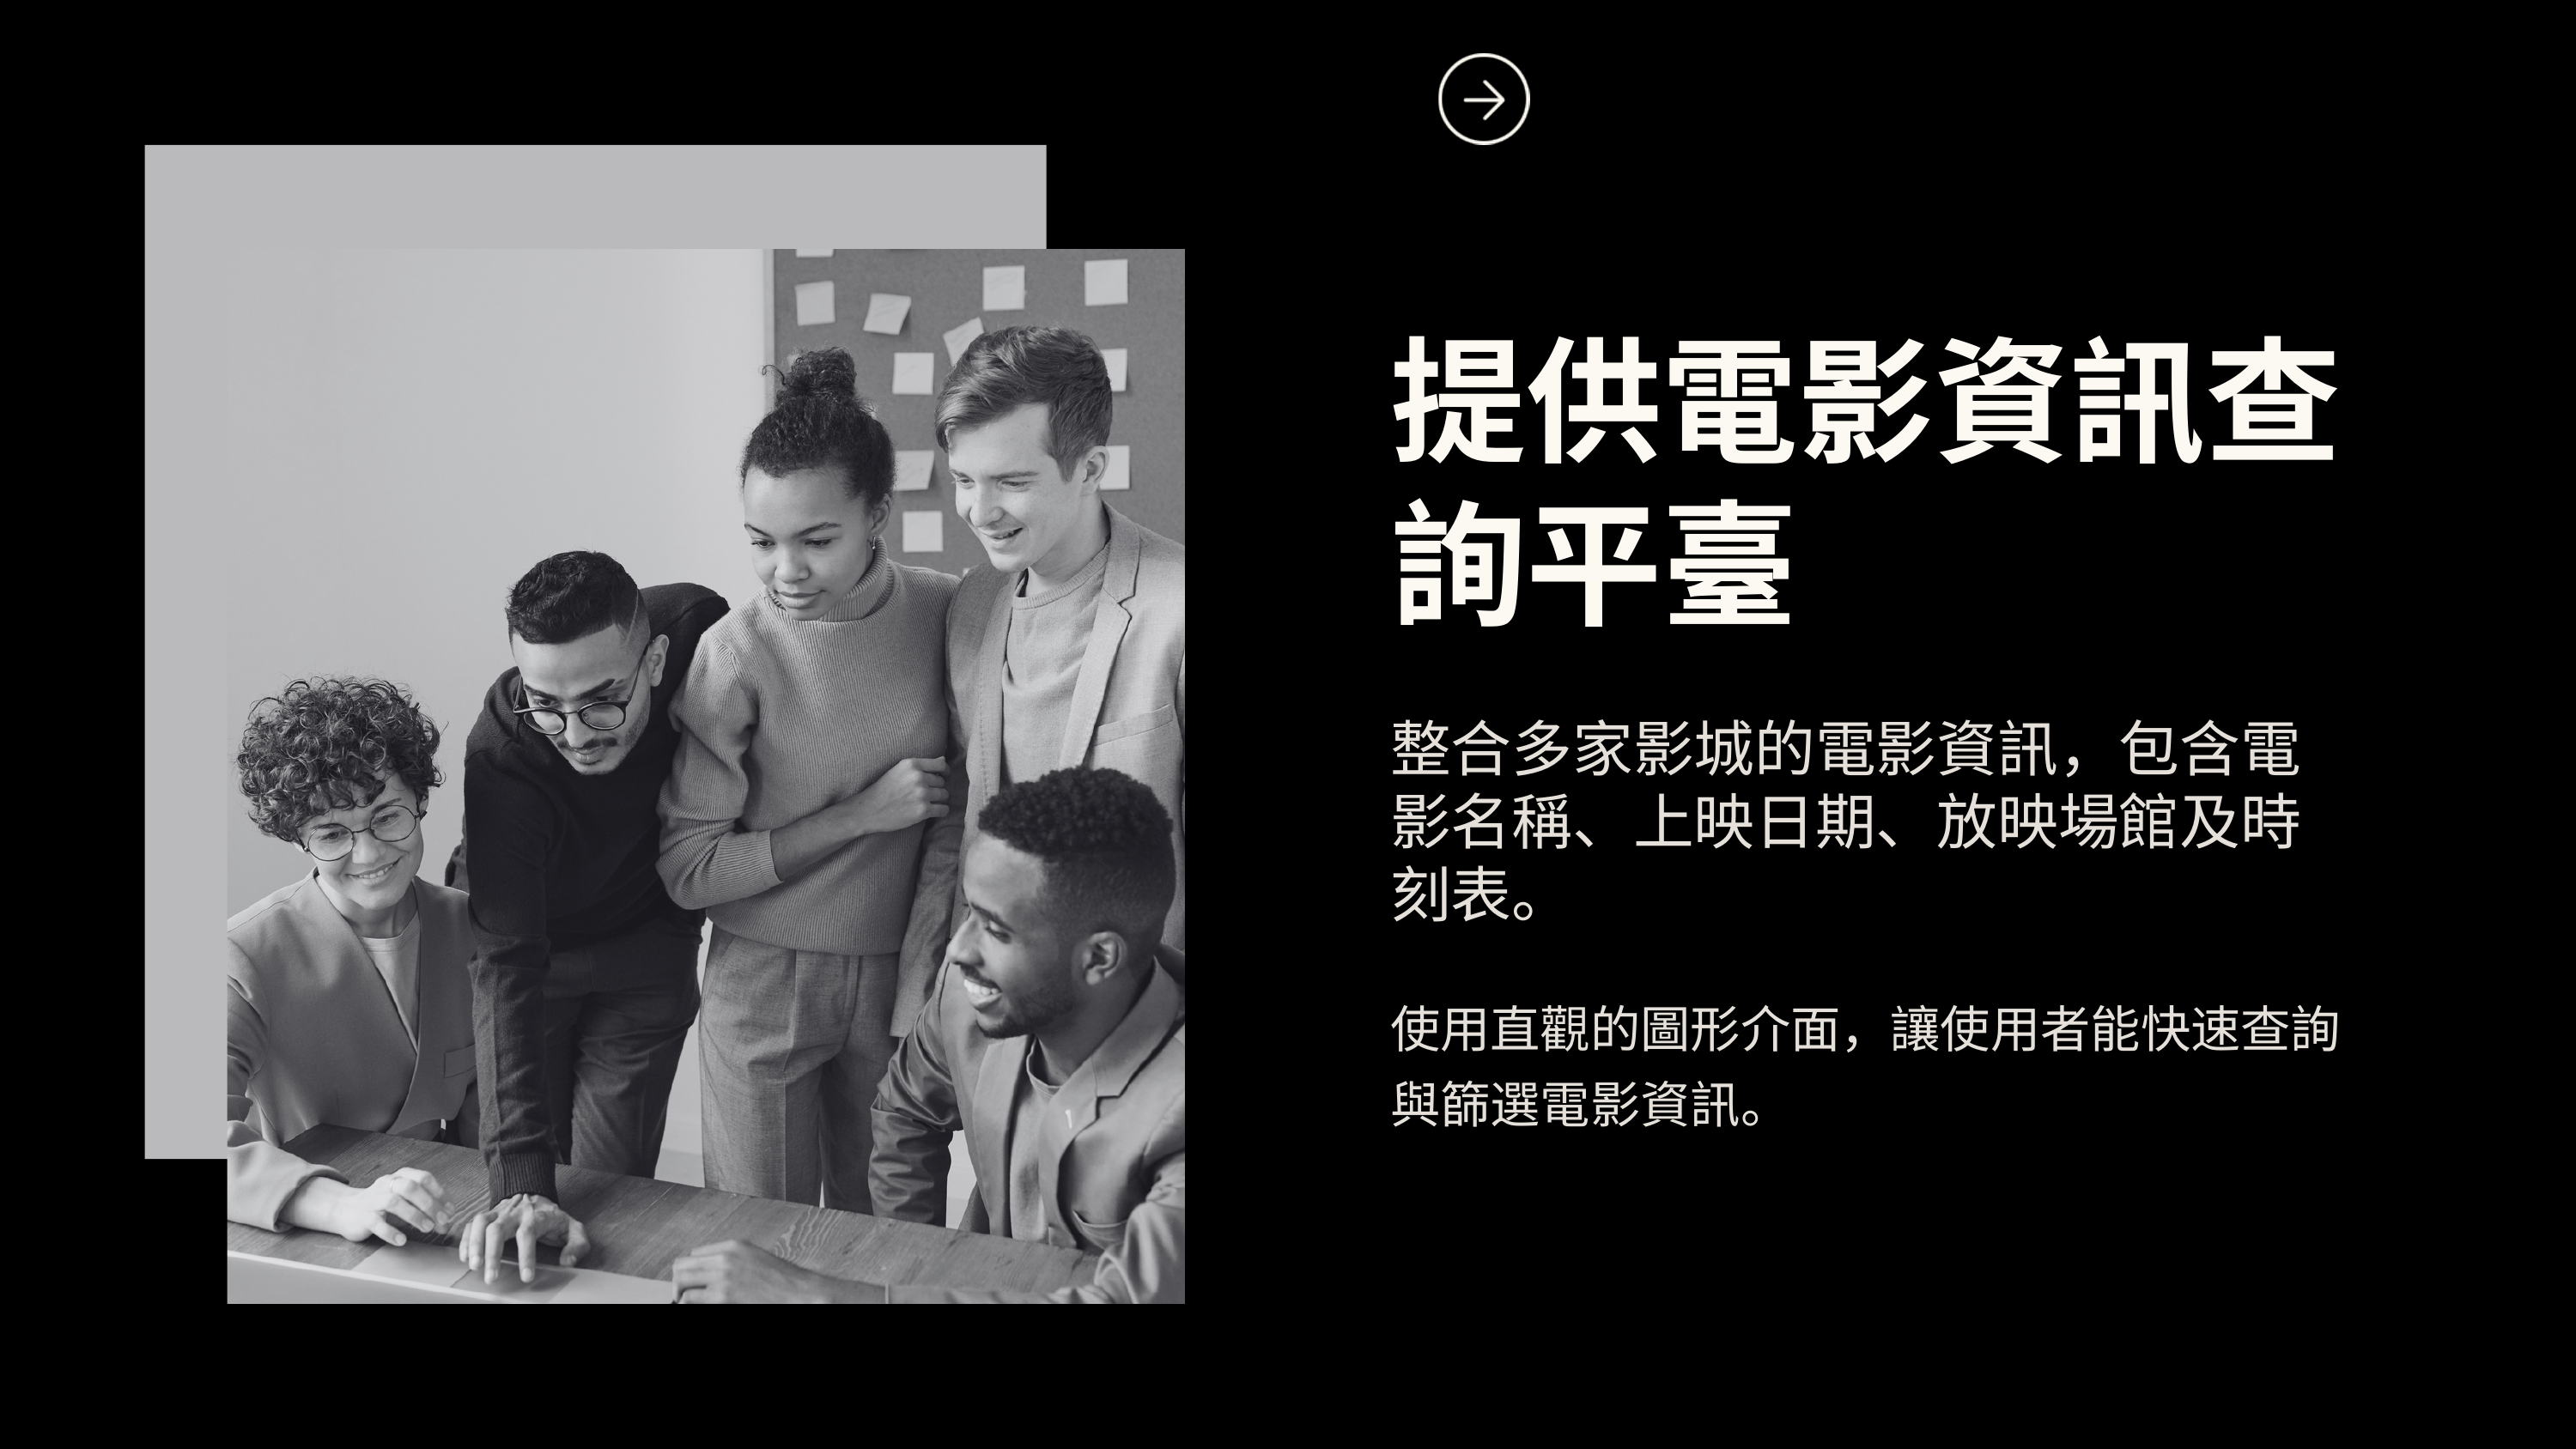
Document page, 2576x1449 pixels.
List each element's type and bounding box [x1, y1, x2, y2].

text_box [1390, 324, 2432, 1125]
text_box [1438, 53, 1530, 145]
text_box [144, 144, 1047, 1160]
text_box [227, 249, 1186, 1304]
